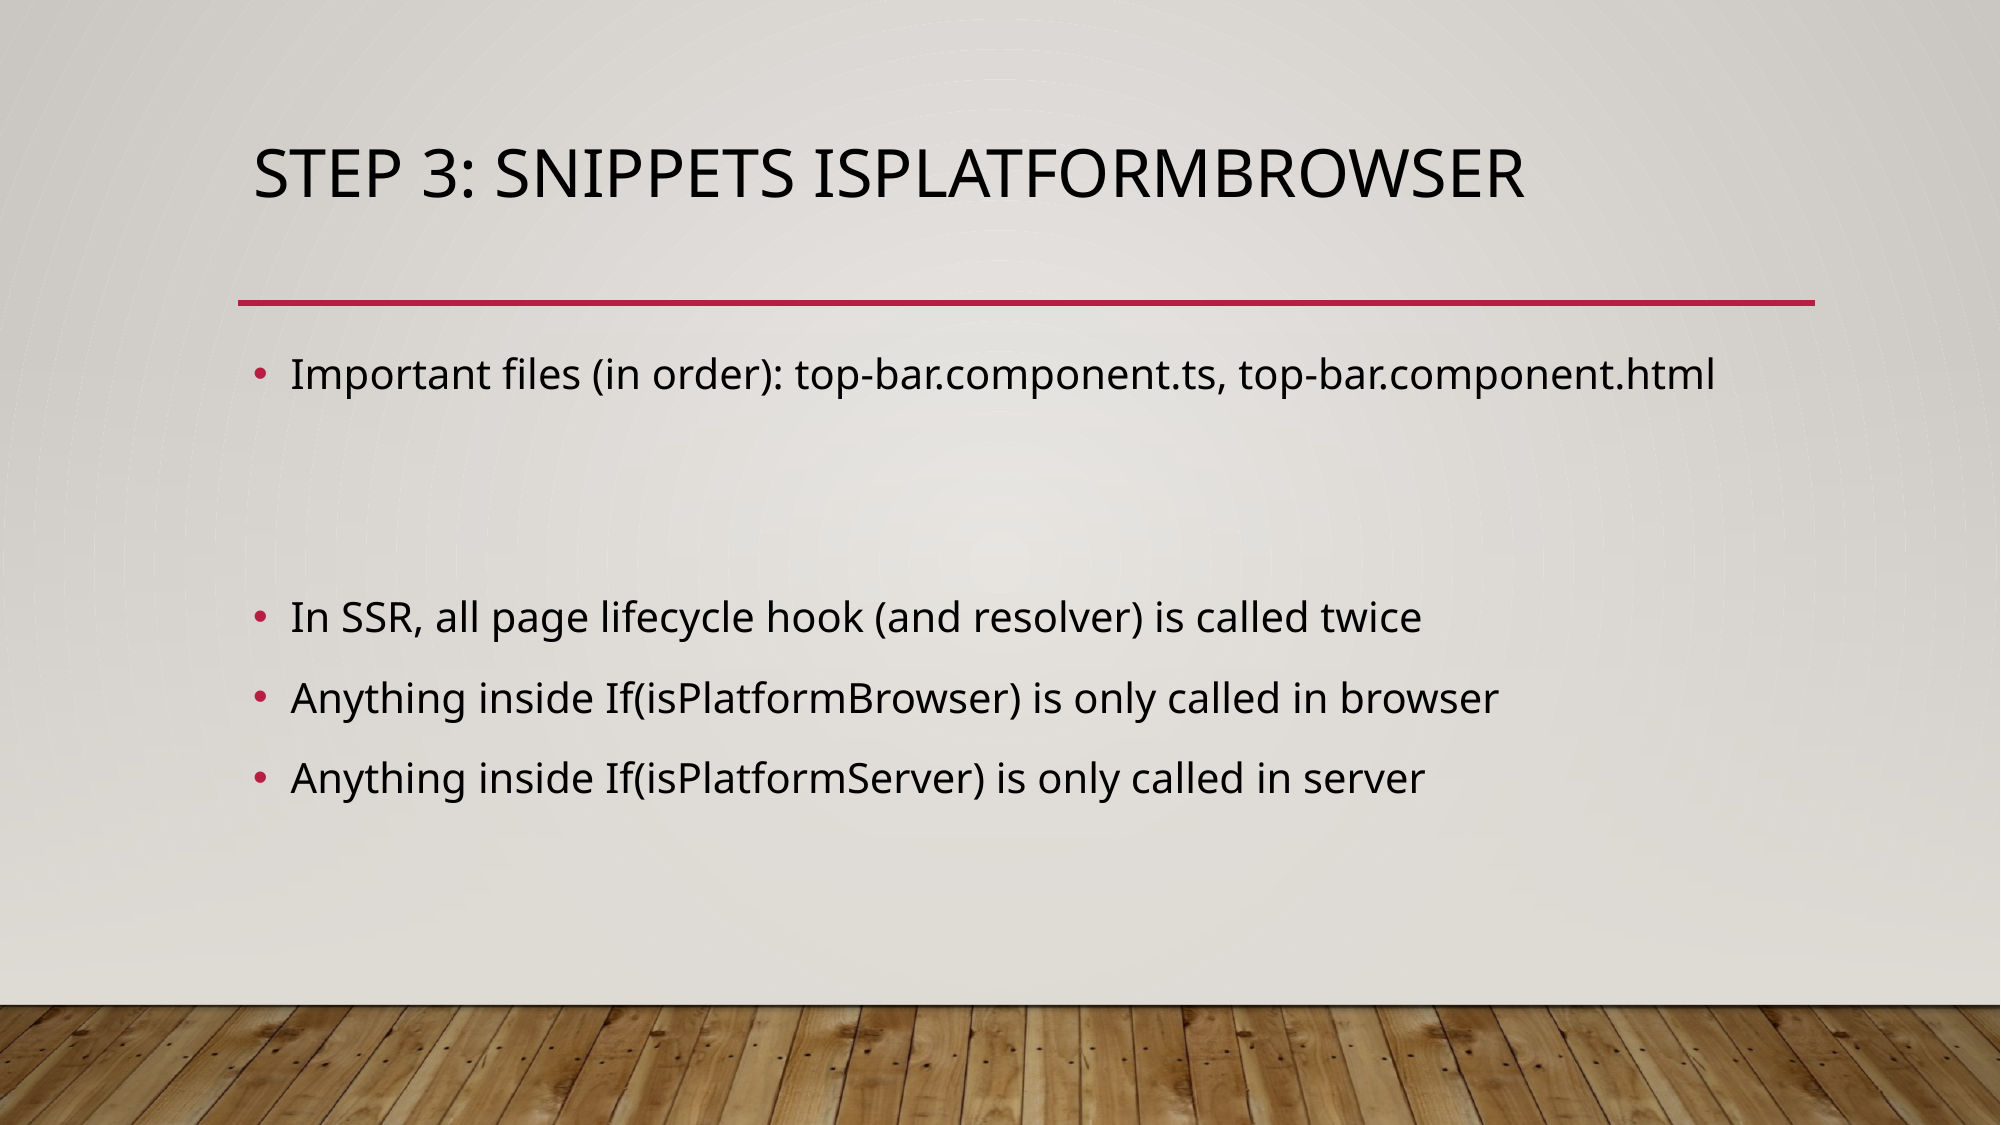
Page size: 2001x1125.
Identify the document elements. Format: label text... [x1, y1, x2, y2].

list Important files (in order): top-bar.component.ts, top-bar.component.html In SSR, all page lifecycle hook (and resolver) is called twice Anything inside If(isPlatformBrowser) is only called in browser Anything inside If(isPlatformServer) is only called in server [238, 330, 1814, 897]
picture [0, 1005, 2000, 1125]
title Step 3: Snippets isplatformbrowser [238, 131, 1814, 305]
